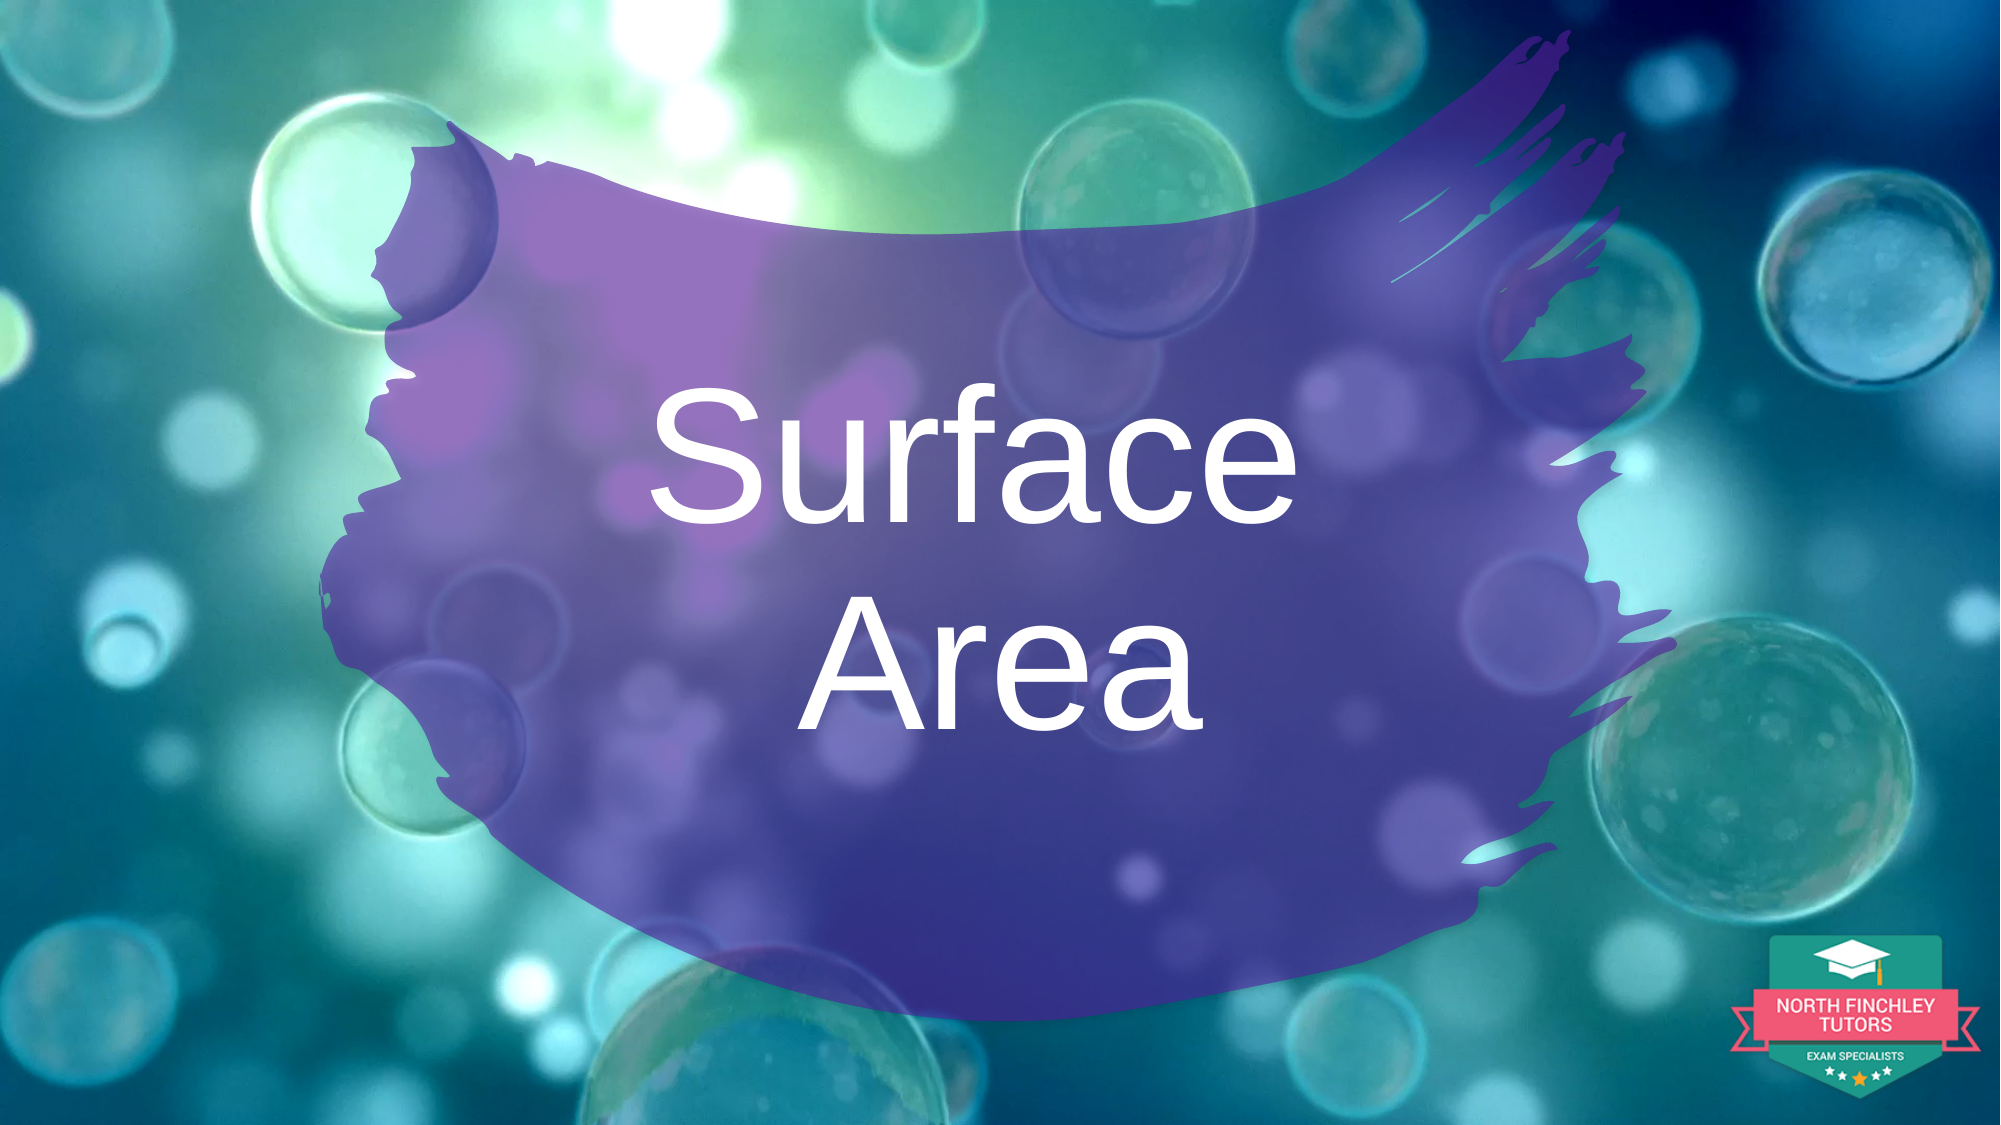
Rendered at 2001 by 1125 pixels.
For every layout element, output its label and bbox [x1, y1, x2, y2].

text_box [0, 0, 2000, 1125]
picture [1723, 924, 1980, 1098]
